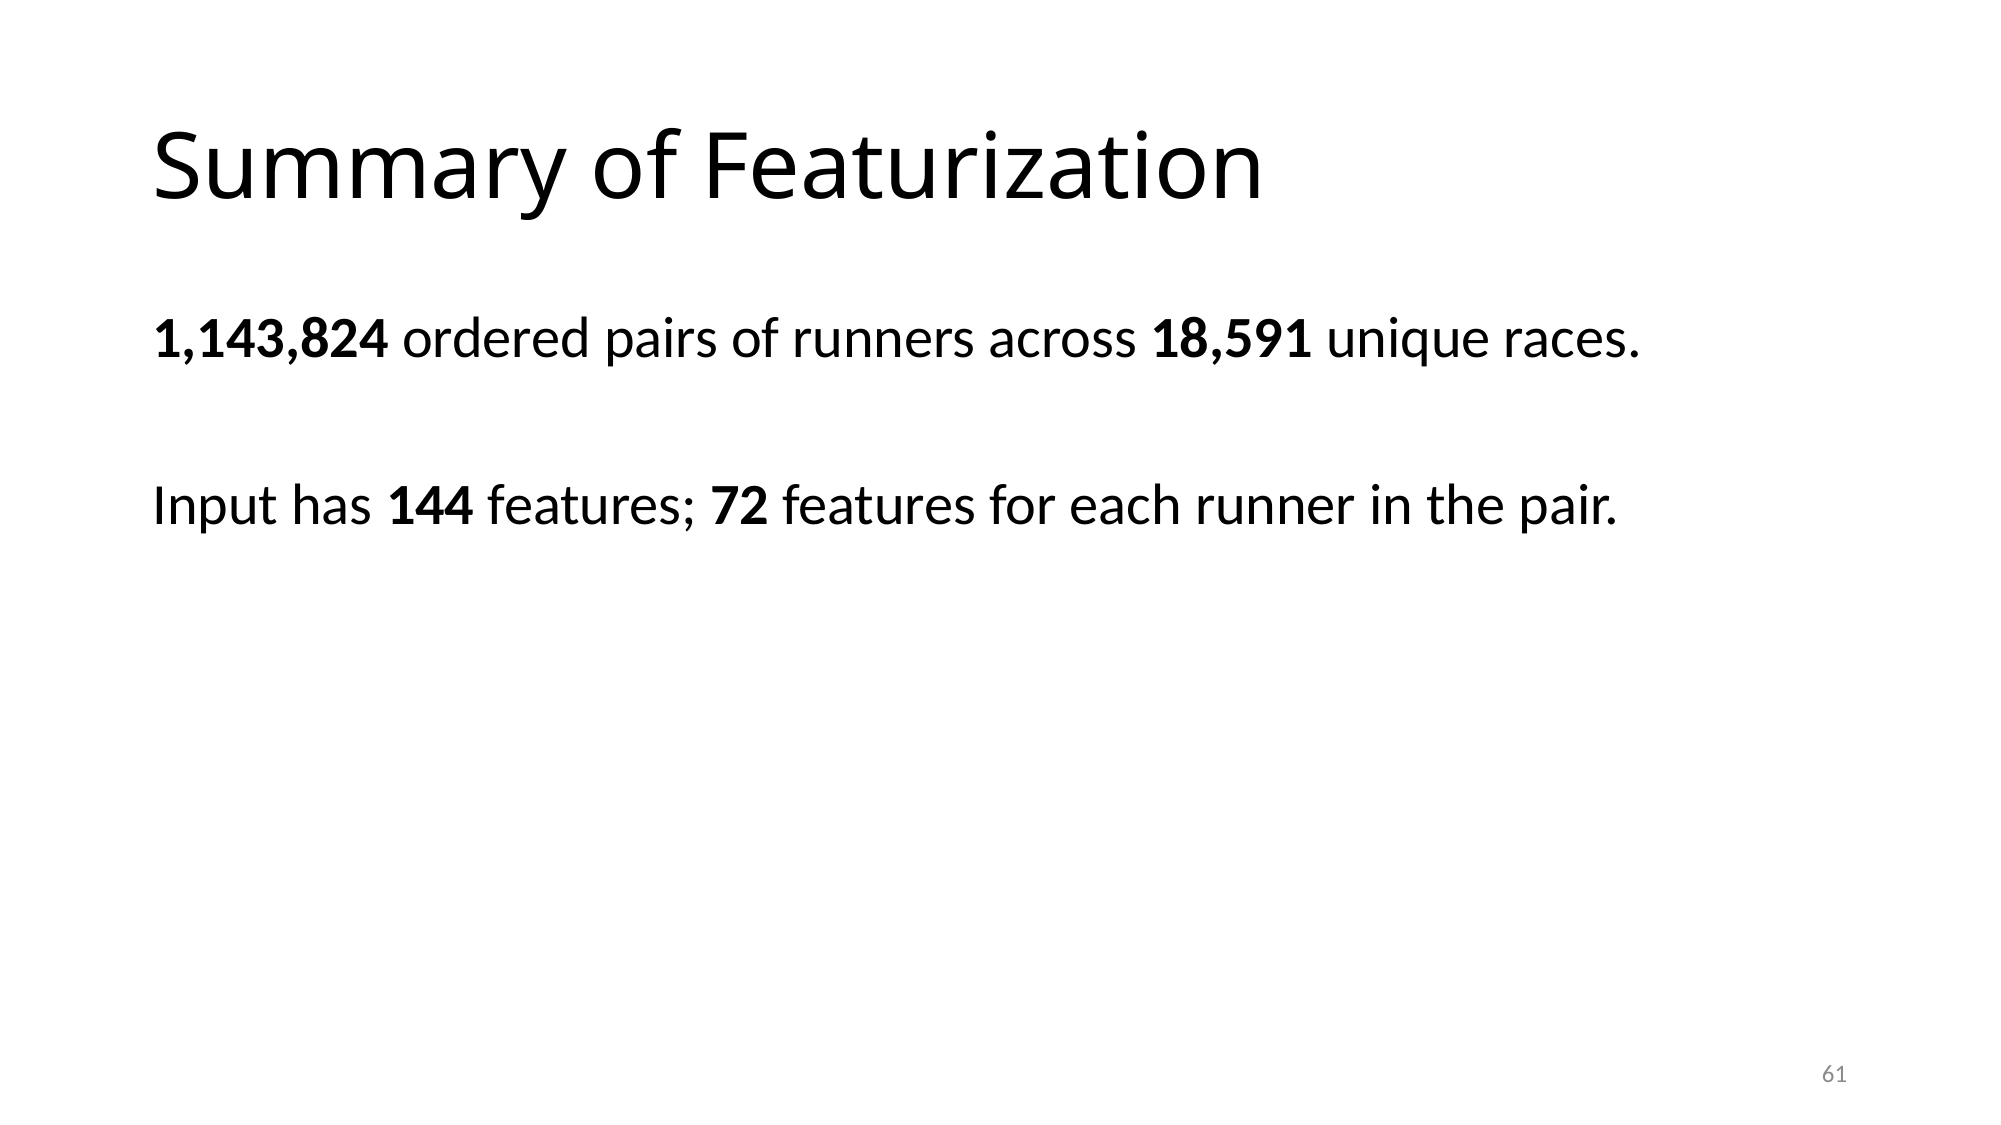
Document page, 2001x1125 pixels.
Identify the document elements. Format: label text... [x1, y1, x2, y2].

slide_number 61 [1412, 1042, 1863, 1103]
list 1,143,824 ordered pairs of runners across 18,591 unique races. Input has 144 features; 72 features for each runner in the pair. [137, 299, 1863, 1014]
title Summary of Featurization [137, 59, 1863, 278]
